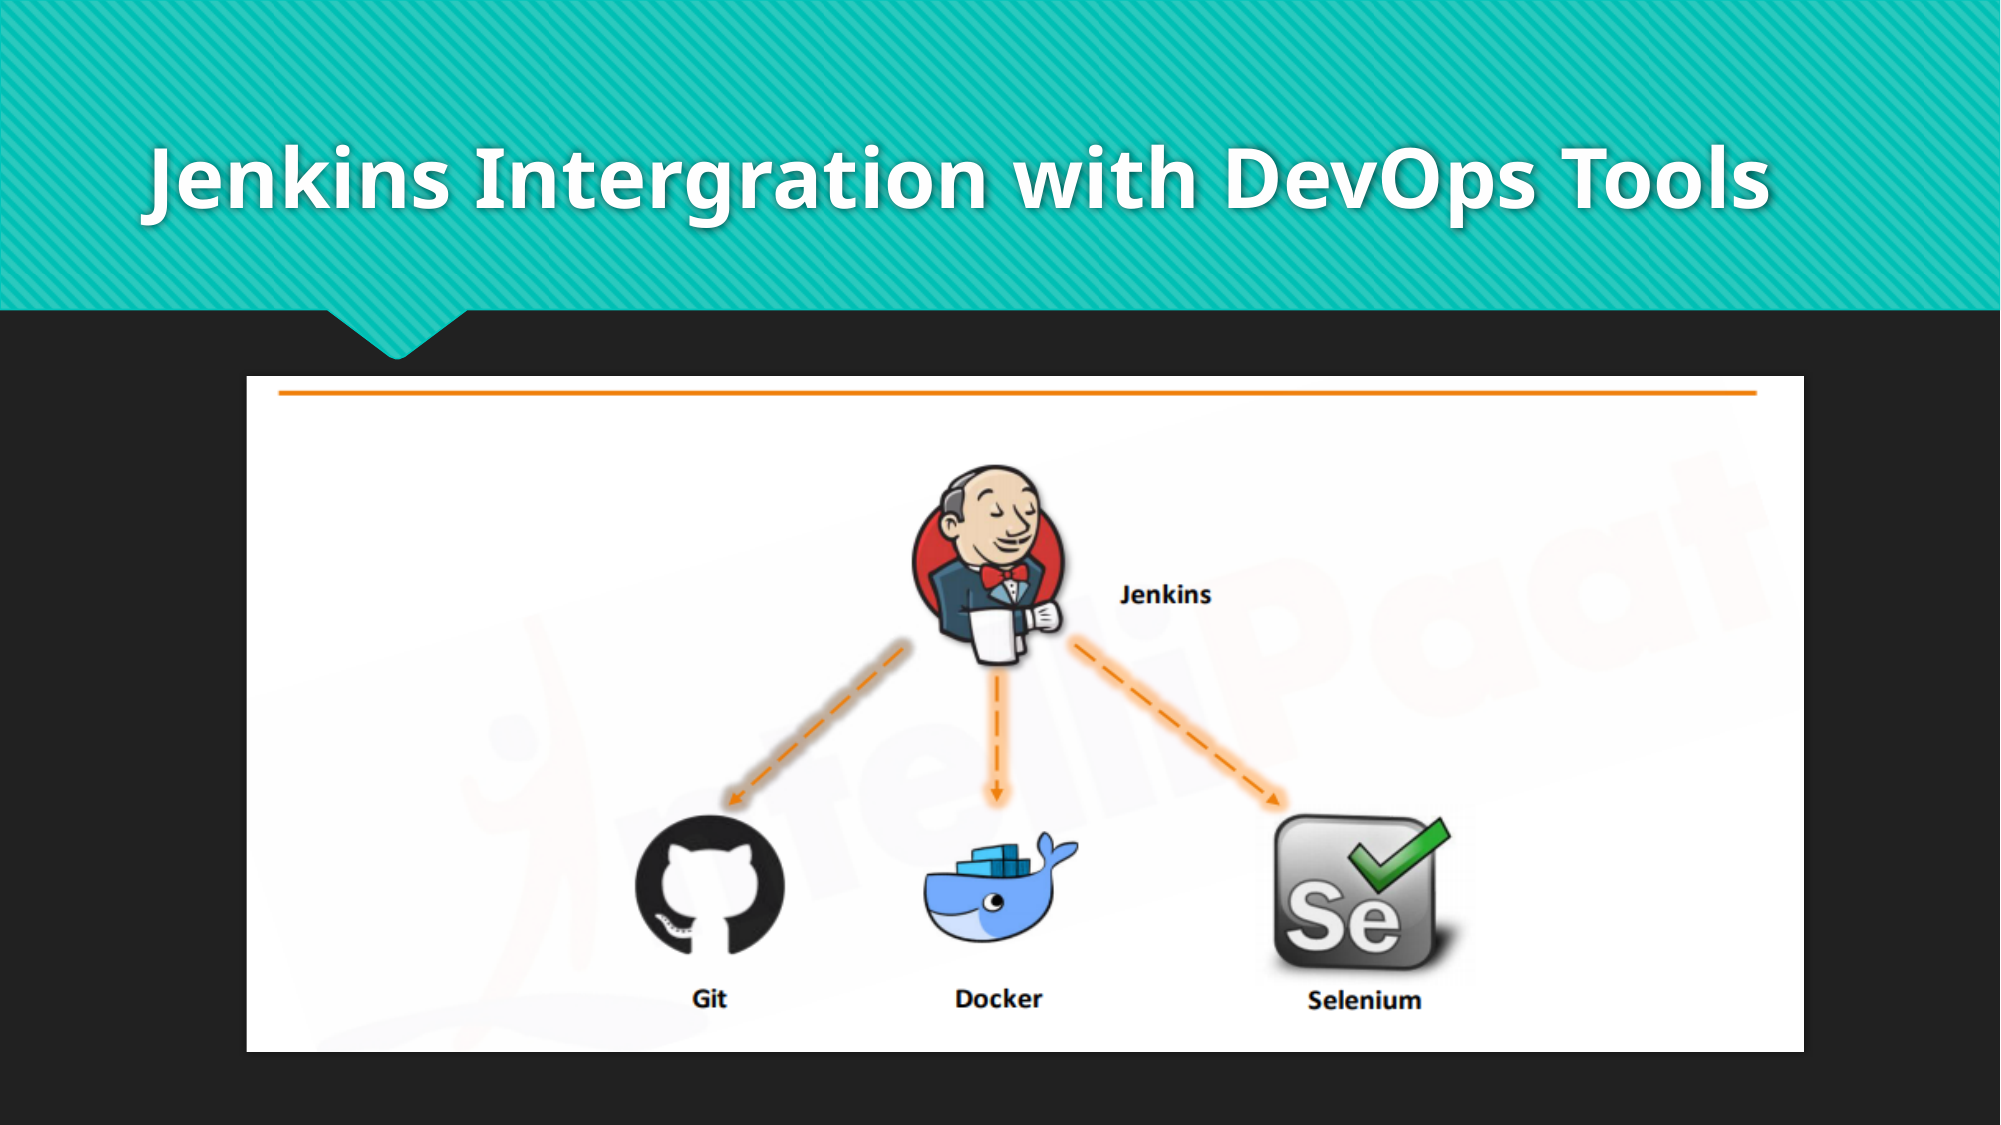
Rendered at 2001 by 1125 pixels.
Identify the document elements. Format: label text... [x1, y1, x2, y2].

title Jenkins Intergration with DevOps Tools [132, 73, 1868, 233]
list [246, 376, 1805, 1052]
